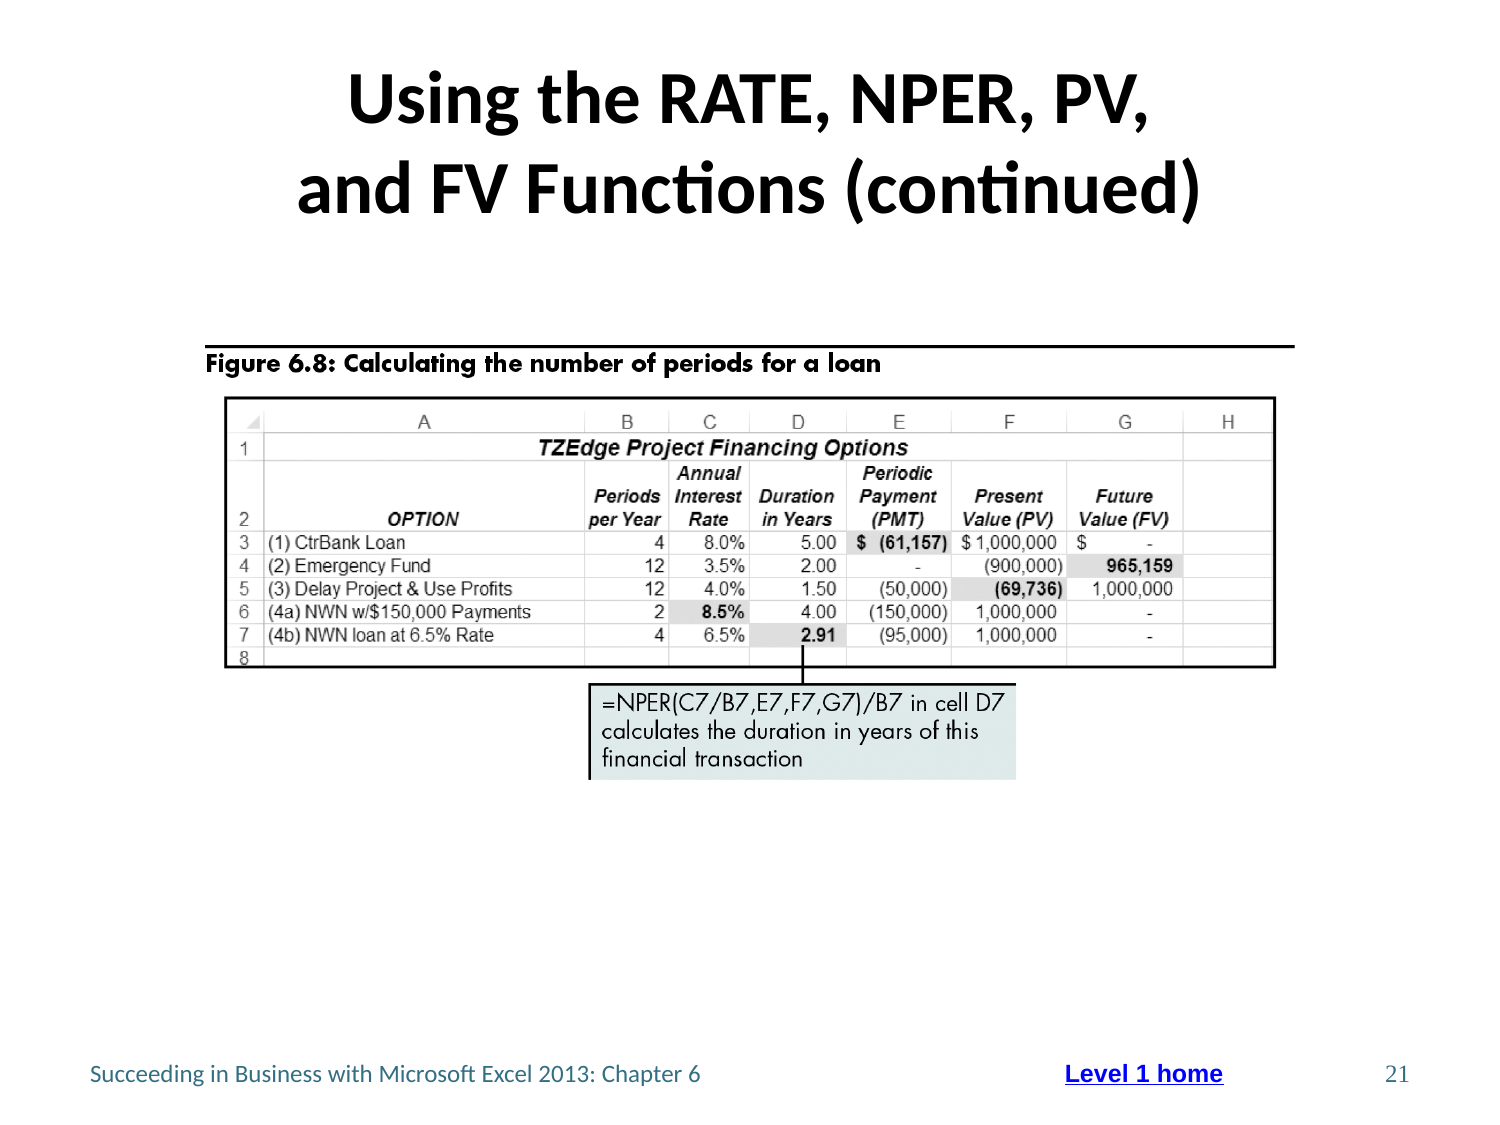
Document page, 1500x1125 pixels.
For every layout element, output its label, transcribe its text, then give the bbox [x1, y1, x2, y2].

slide_number 21 [1074, 1042, 1425, 1103]
footer Succeeding in Business with Microsoft Excel 2013: Chapter 6 [75, 1042, 963, 1103]
picture [204, 345, 1295, 780]
title Using the RATE, NPER, PV, and FV Functions (continued) [75, 45, 1425, 233]
text_box Level 1 home [1049, 1050, 1288, 1095]
